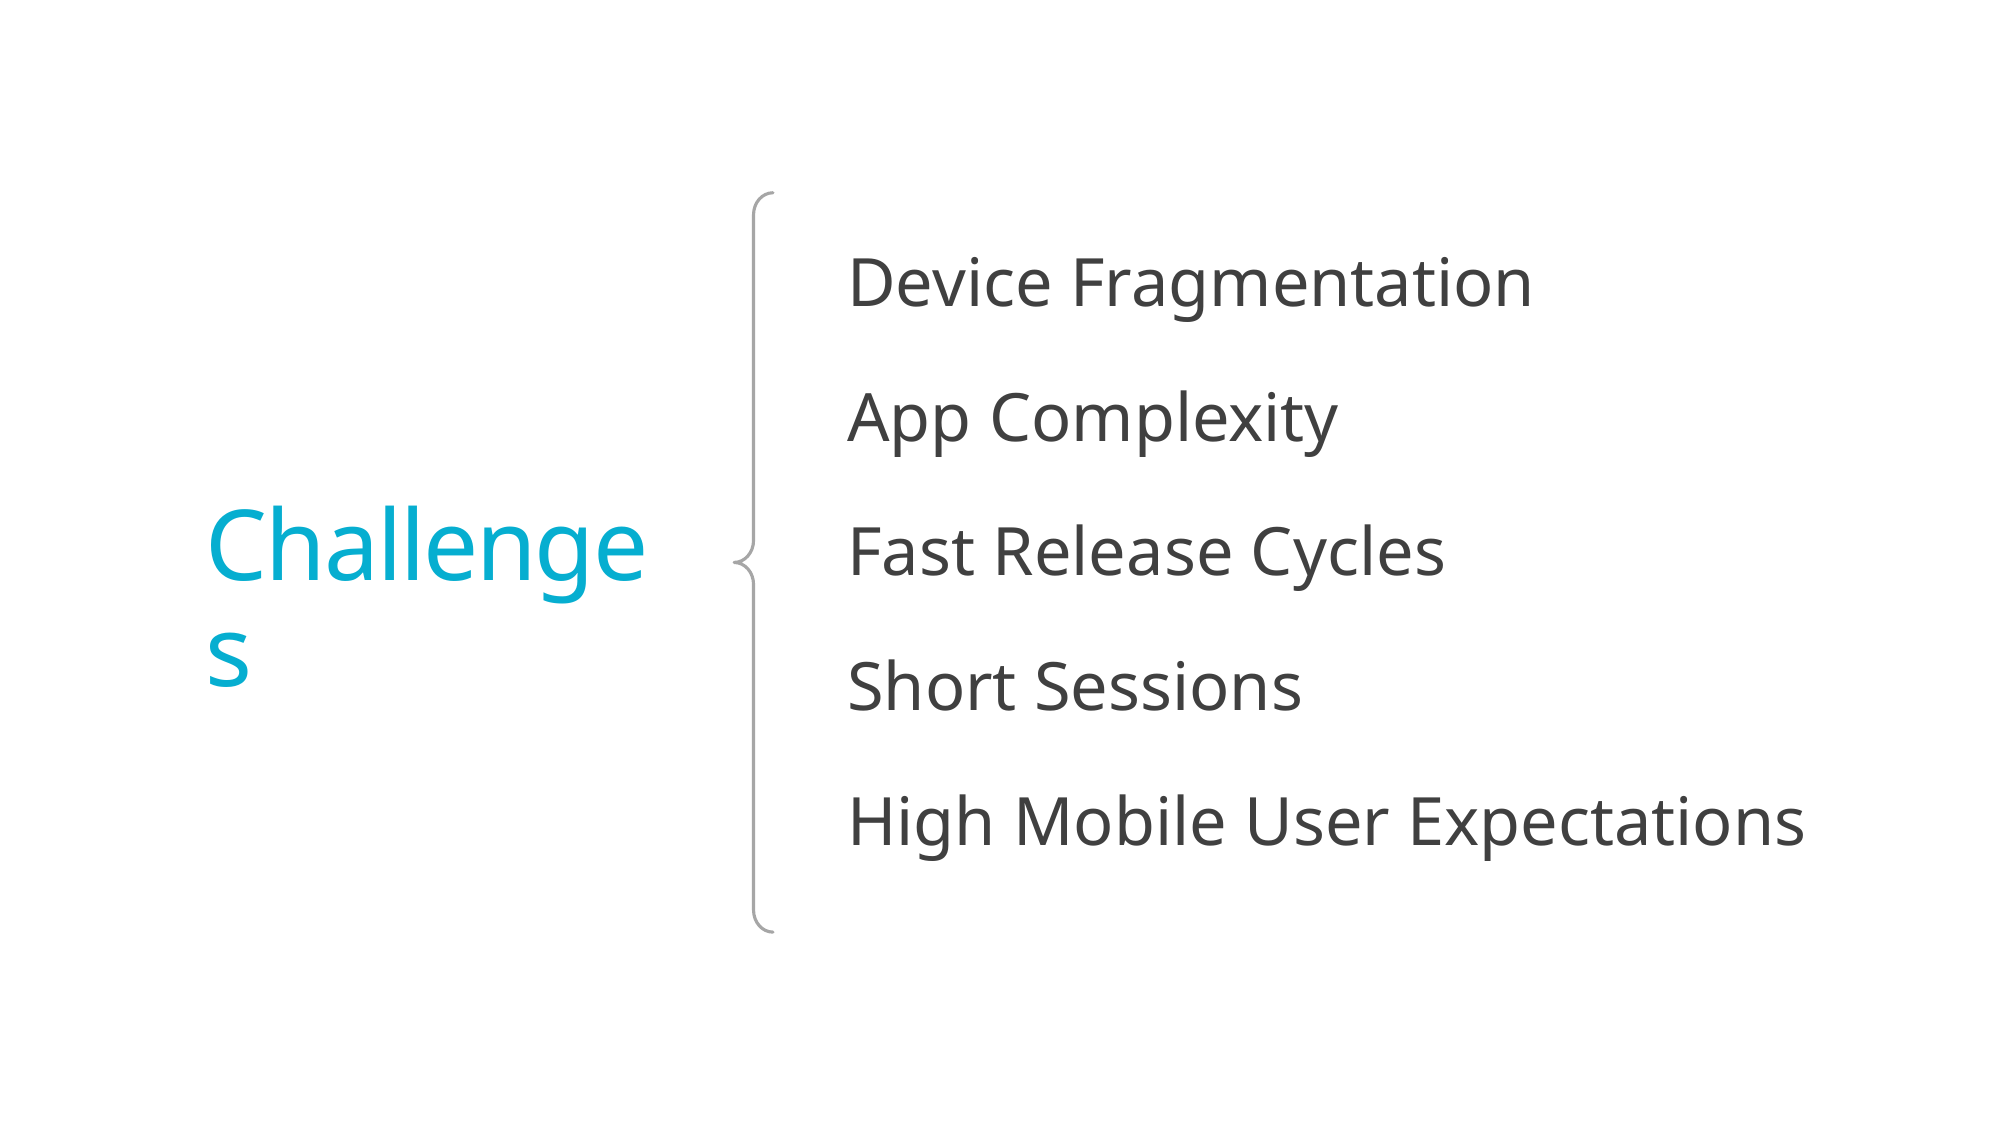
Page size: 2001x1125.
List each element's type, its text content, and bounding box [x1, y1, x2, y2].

text_box Challenges [191, 481, 698, 723]
text_box [734, 192, 773, 933]
text_box Device Fragmentation App Complexity Fast Release Cycles Short Sessions High Mobile User Expectations [839, 192, 1905, 866]
